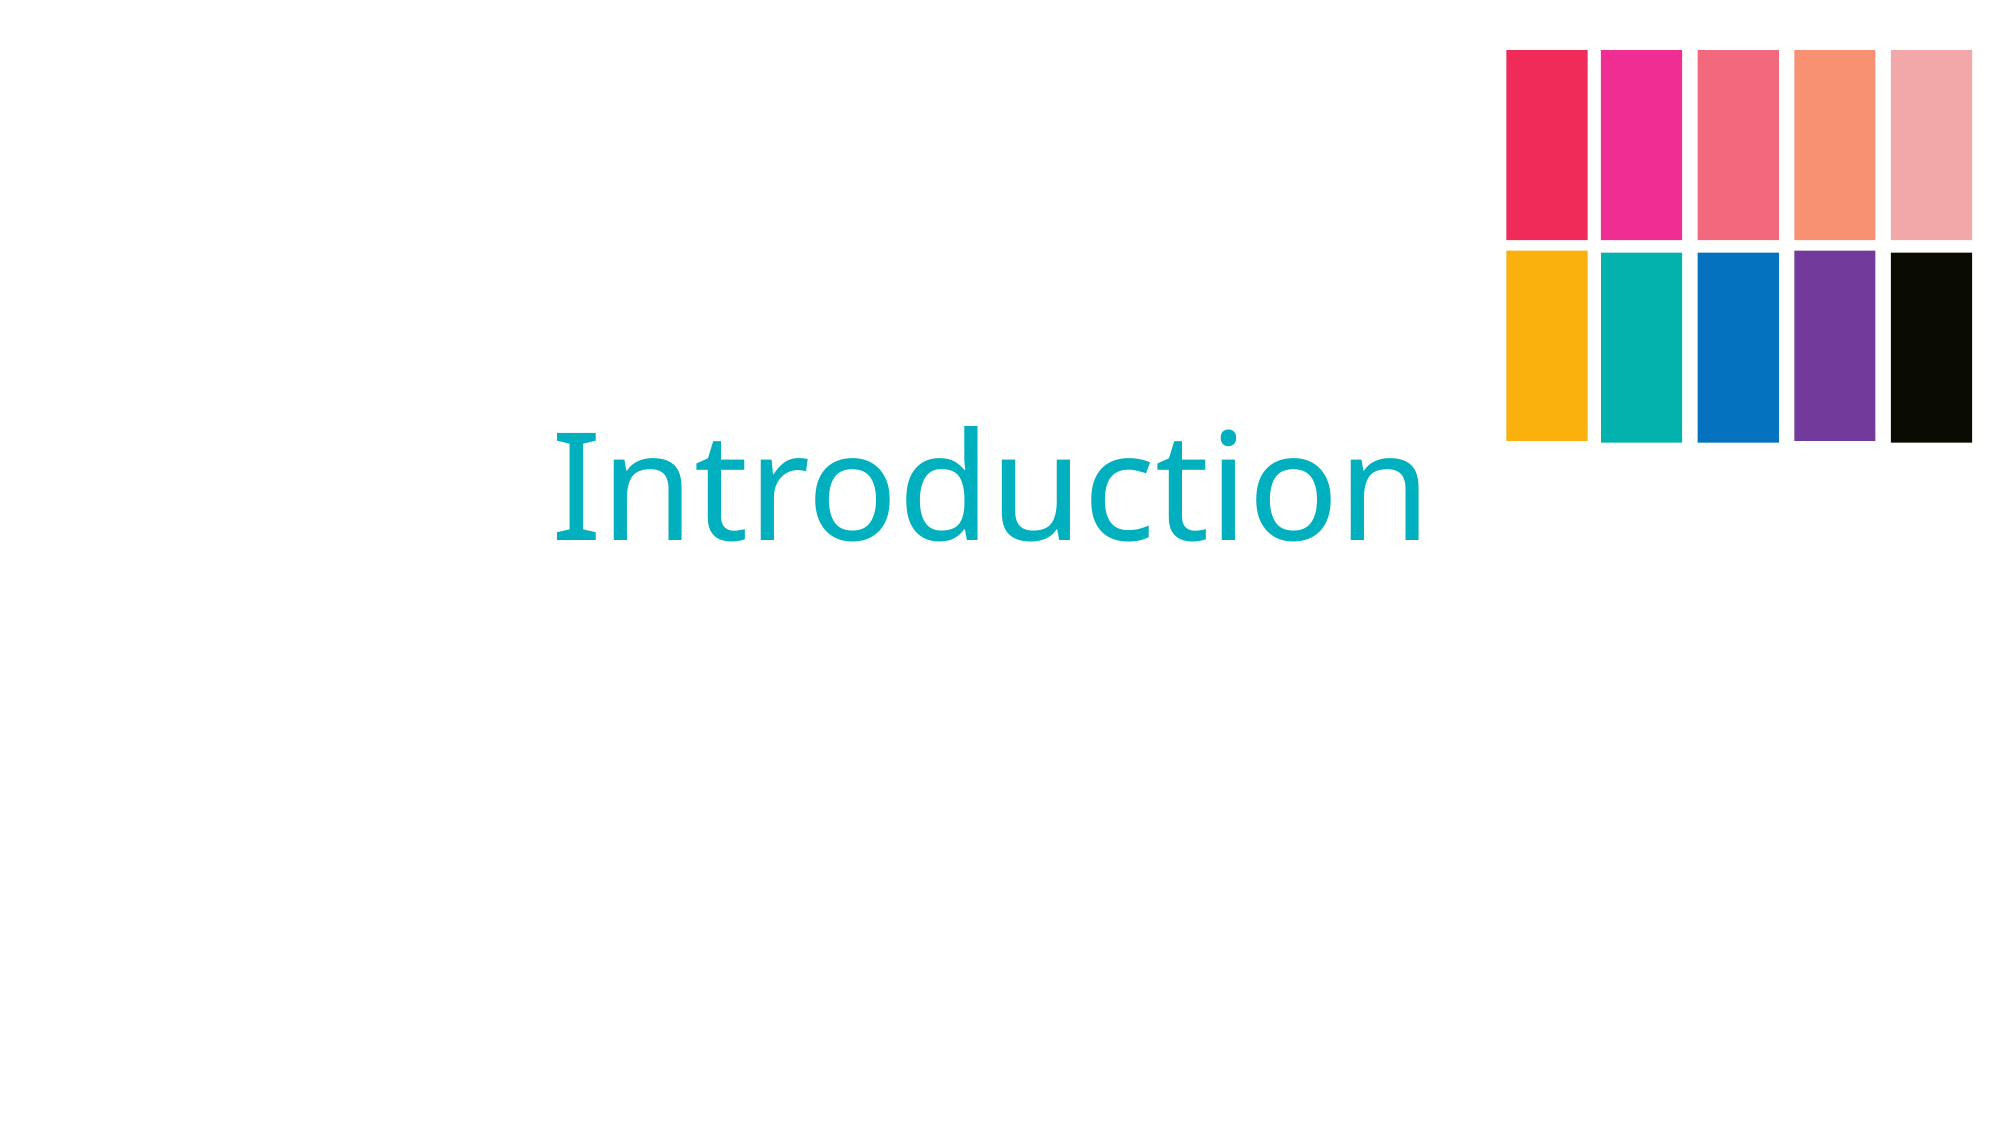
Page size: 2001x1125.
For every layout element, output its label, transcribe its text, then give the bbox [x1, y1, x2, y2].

text_box [1793, 250, 1877, 442]
text_box [1890, 252, 1973, 444]
text_box [1505, 49, 1589, 241]
text_box [1793, 49, 1877, 241]
text_box [1697, 49, 1780, 241]
text_box [1890, 49, 1973, 241]
text_box [1600, 49, 1683, 241]
text_box [1697, 252, 1780, 444]
text_box [1600, 252, 1683, 444]
text_box Introduction [536, 383, 1448, 578]
text_box [1505, 250, 1589, 442]
